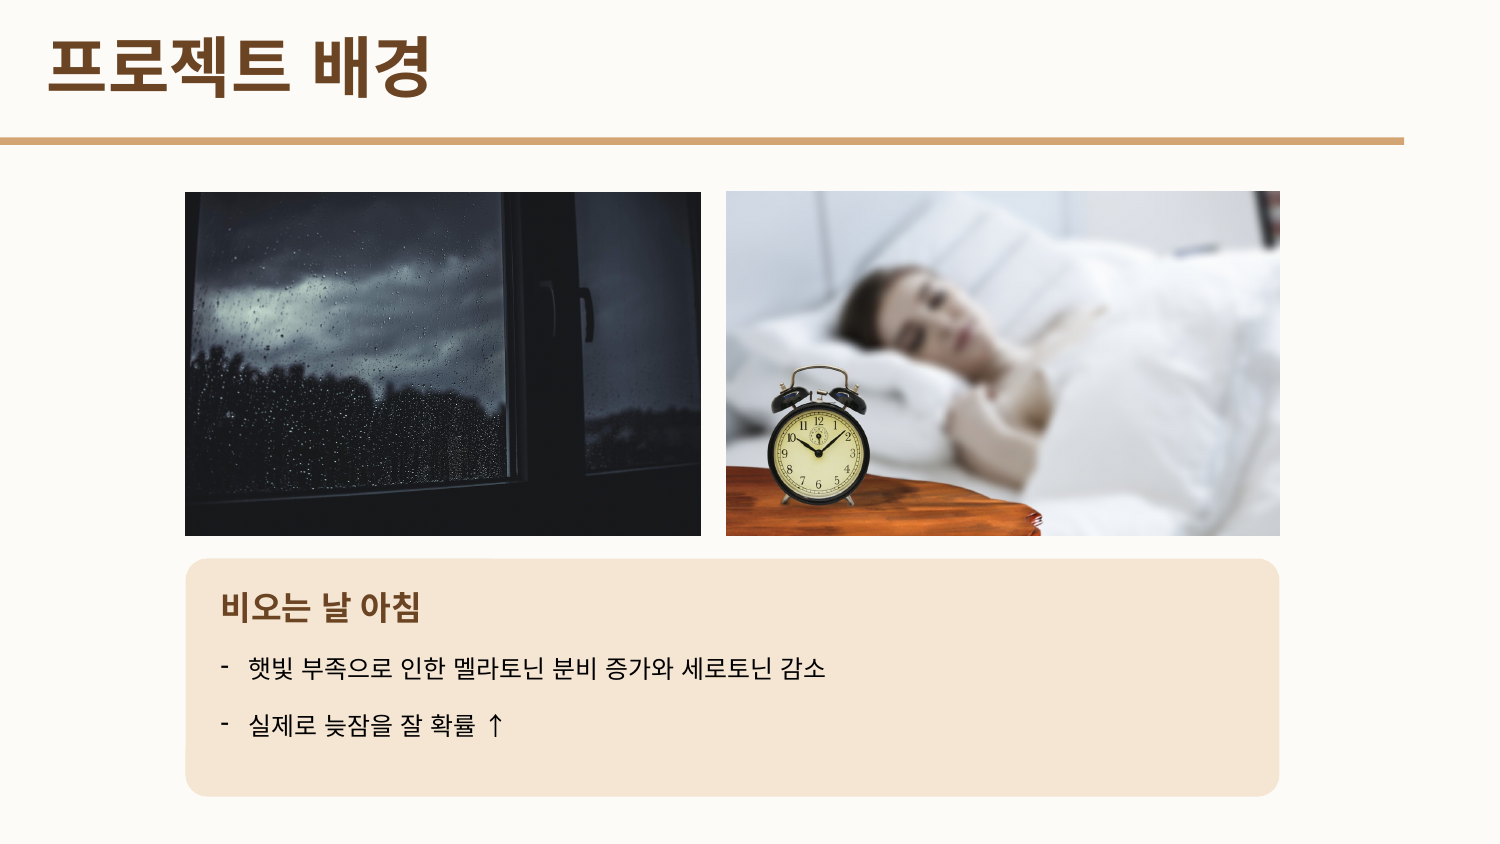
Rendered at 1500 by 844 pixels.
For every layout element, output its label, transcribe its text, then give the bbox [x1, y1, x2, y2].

picture [725, 191, 1280, 536]
text_box 비오는 날 아침 햇빛 부족으로 인한 멜라토닌 분비 증가와 세로토닌 감소 실제로 늦잠을 잘 확률 ↑ [220, 598, 1218, 765]
text_box 프로젝트 배경 [46, 50, 766, 107]
picture [185, 192, 701, 536]
text_box [185, 558, 1280, 797]
